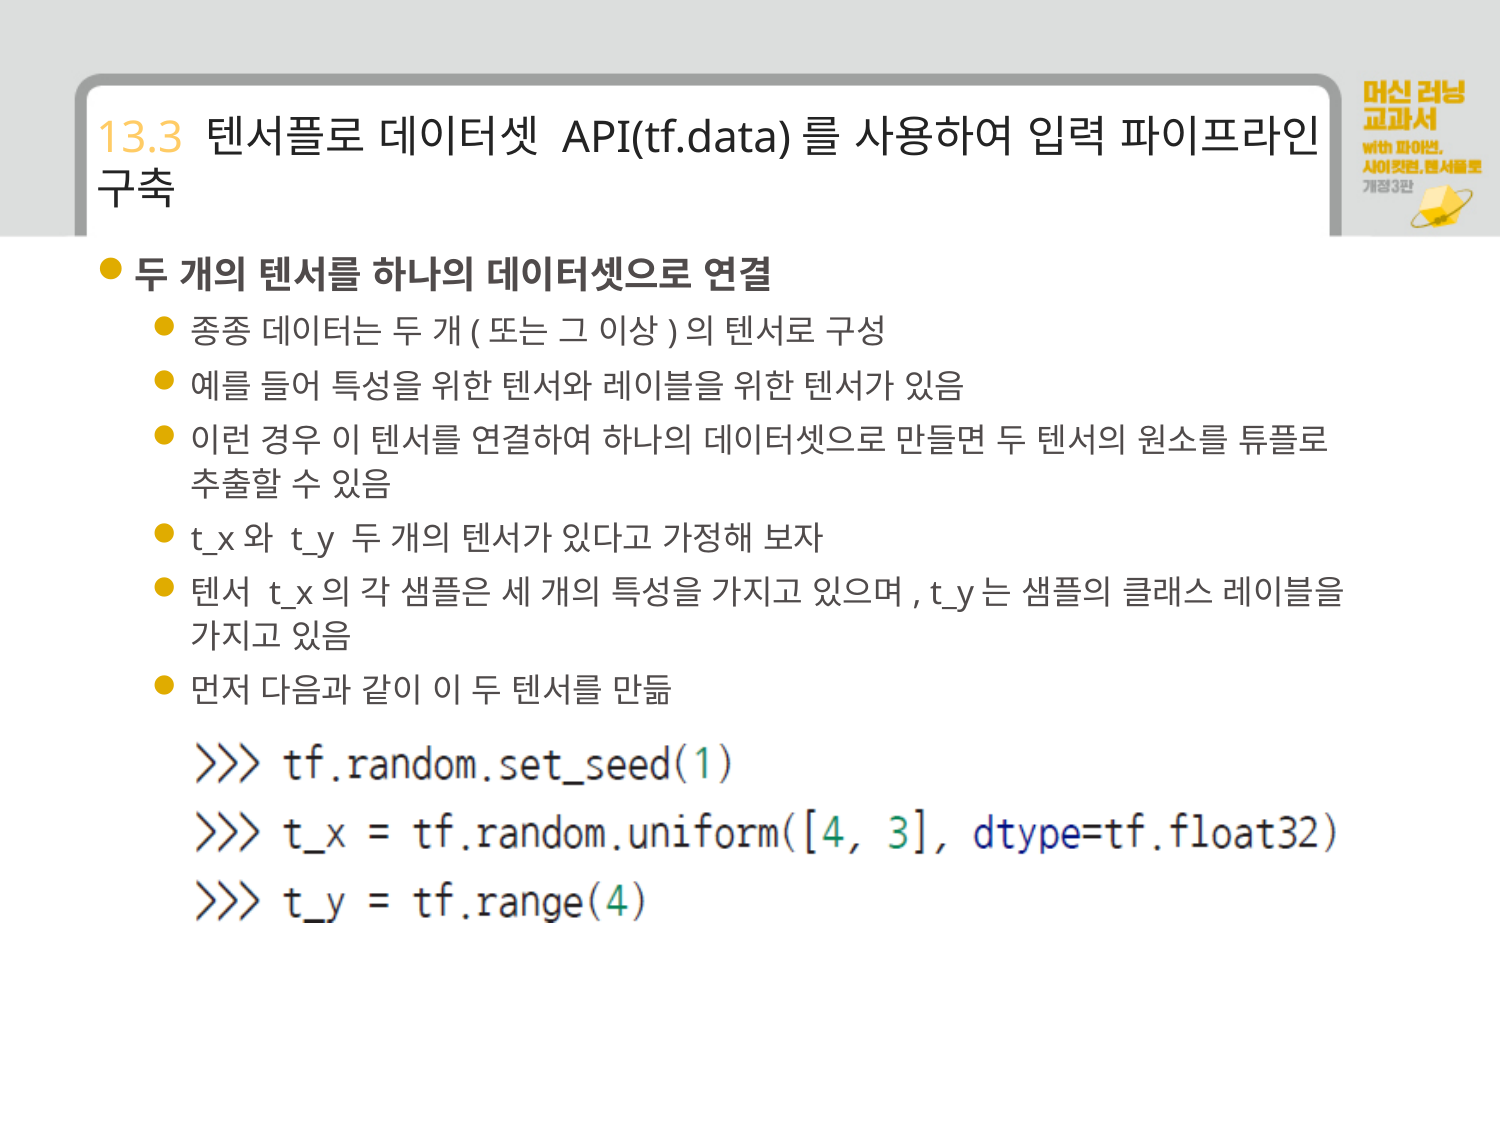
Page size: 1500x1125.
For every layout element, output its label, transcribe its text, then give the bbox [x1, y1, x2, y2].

list 두 개의 텐서를 하나의 데이터셋으로 연결 종종 데이터는 두 개(또는 그 이상)의 텐서로 구성 예를 들어 특성을 위한 텐서와 레이블을 위한 텐서가 있음 이런 경우 이 텐서를 연결하여 하나의 데이터셋으로 만들면 두 텐서의 원소를 튜플로 추출할 수 있음 t_x와 t_y 두 개의 텐서가 있다고 가정해 보자 텐서 t_x의 각 샘플은 세 개의 특성을 가지고 있으며, t_y는 샘플의 클래스 레이블을 가지고 있음 먼저 다음과 같이 이 두 텐서를 만듦 [81, 239, 1412, 1054]
title 13.3 텐서플로 데이터셋 API(tf.data)를 사용하여 입력 파이프라인 구축 [81, 90, 1412, 222]
picture [0, 0, 1500, 1125]
